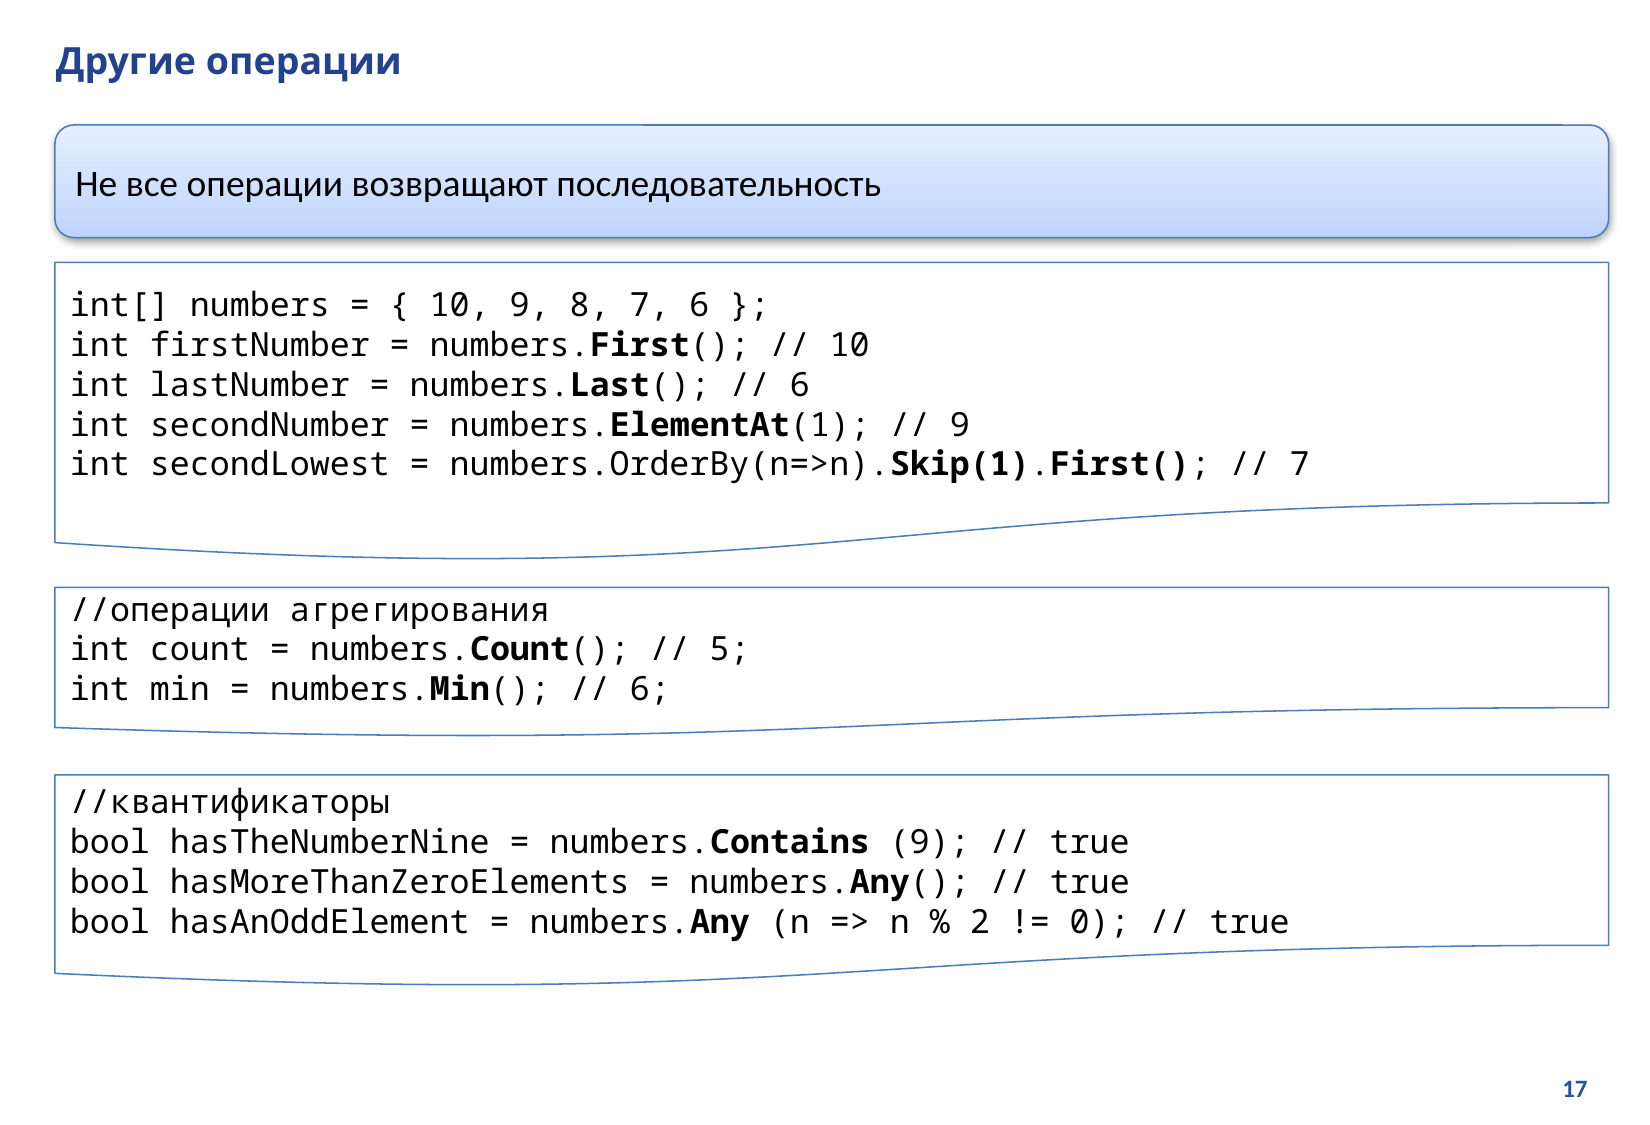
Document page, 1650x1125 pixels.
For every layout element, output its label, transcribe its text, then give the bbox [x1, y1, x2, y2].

text_box Не все операции возвращают последовательность [54, 124, 1610, 239]
text_box //операции агрегирования int count = numbers.Count(); // 5; int min = numbers.Min(); // 6; [54, 586, 1610, 737]
text_box //квантификаторы bool hasTheNumberNine = numbers.Contains (9); // true bool hasMoreThanZeroElements = numbers.Any(); // true bool hasAnOddElement = numbers.Any (n => n % 2 != 0); // true [54, 774, 1610, 986]
text_box int[] numbers = { 10, 9, 8, 7, 6 }; int firstNumber = numbers.First(); // 10 int lastNumber = numbers.Last(); // 6 int secondNumber = numbers.ElementAt(1); // 9 int secondLowest = numbers.OrderBy(n=>n).Skip(1).First(); // 7 [54, 261, 1610, 560]
title Другие операции [40, 29, 1616, 90]
